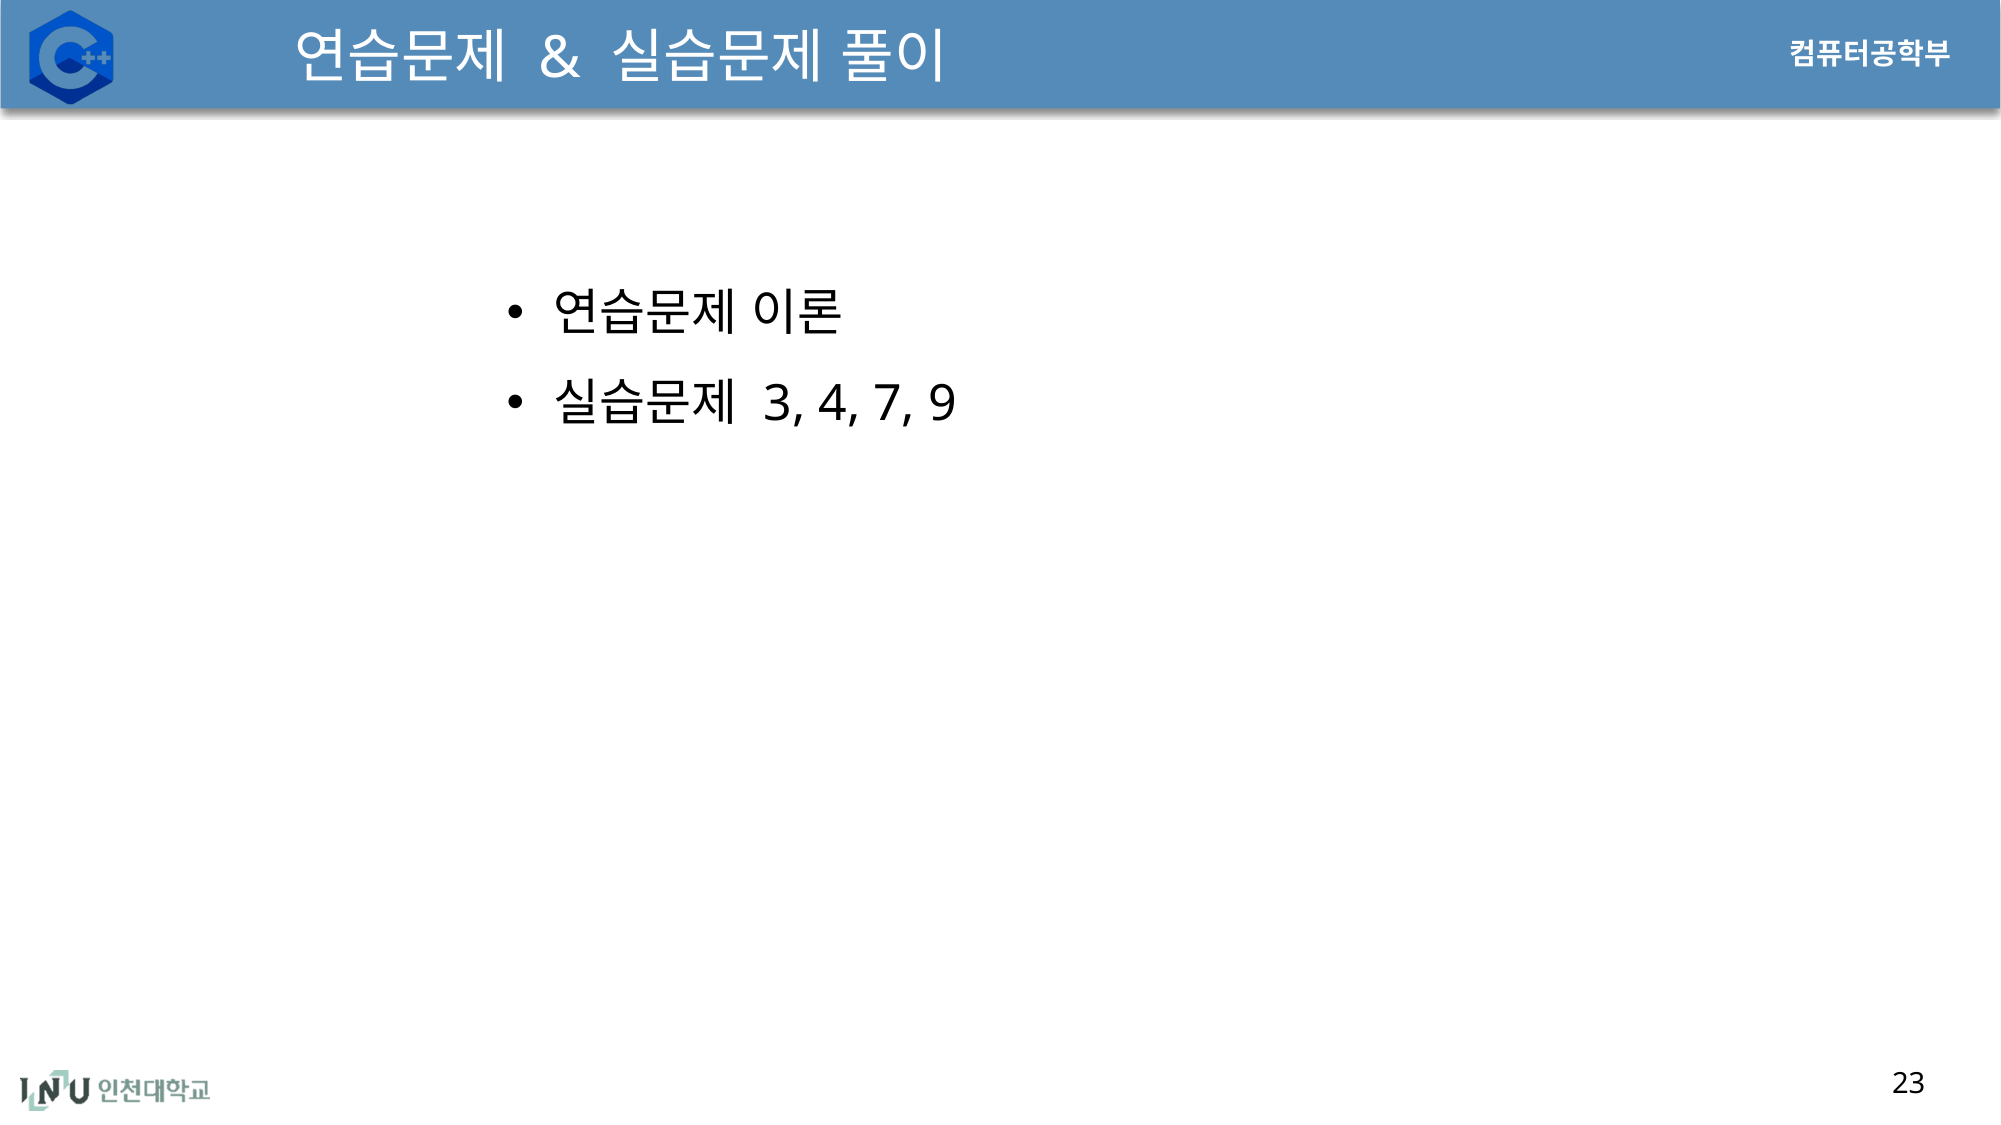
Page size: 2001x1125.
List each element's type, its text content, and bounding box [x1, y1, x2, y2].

picture [19, 0, 125, 116]
title 연습문제 & 실습문제 풀이 [279, 7, 1390, 102]
text_box 연습문제 이론 실습문제 3, 4, 7, 9 [491, 243, 1331, 529]
